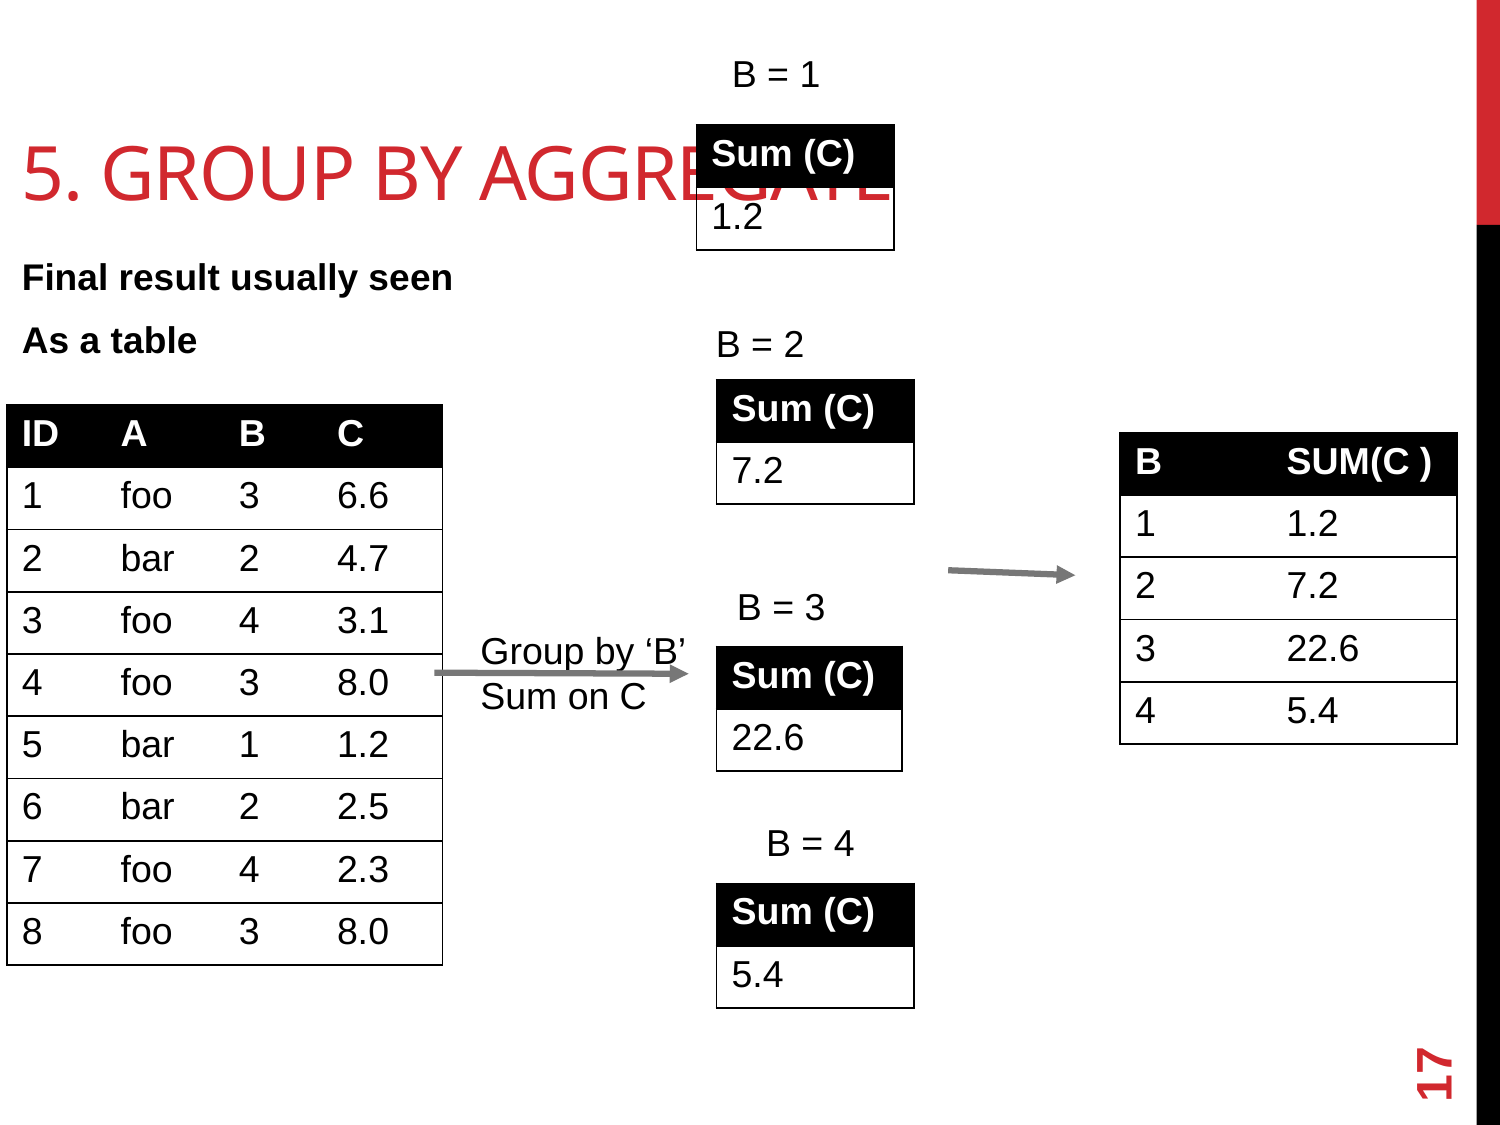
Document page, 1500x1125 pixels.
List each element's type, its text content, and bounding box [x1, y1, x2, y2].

table_cell 5.4 [717, 947, 913, 1007]
table_cell bar [106, 717, 224, 778]
text_box B = 1 [717, 42, 836, 103]
table_cell 1 [1121, 496, 1272, 556]
table_cell bar [106, 530, 224, 591]
table_header B [1121, 434, 1272, 494]
table_cell 8.0 [322, 904, 442, 964]
table_cell 3 [224, 655, 322, 715]
table_cell foo [106, 904, 224, 964]
table_cell 2.5 [322, 779, 442, 840]
table_cell foo [106, 468, 224, 529]
table_cell 1 [224, 717, 322, 778]
table_header A [106, 406, 224, 466]
table_cell 22.6 [1272, 620, 1456, 681]
text_box B = 4 [751, 812, 870, 872]
table_cell 2 [8, 530, 106, 591]
table_cell 4 [224, 593, 322, 653]
table_cell 3 [1121, 620, 1272, 681]
table_cell 4 [224, 842, 322, 902]
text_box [947, 569, 1076, 576]
table_header C [322, 406, 442, 466]
table_cell 3 [224, 904, 322, 964]
table_cell foo [106, 655, 224, 715]
table_cell 1.2 [697, 188, 893, 249]
table_cell 1.2 [322, 717, 442, 778]
table_cell bar [106, 779, 224, 840]
table_cell 2 [1121, 558, 1272, 619]
text_box B = 2 [701, 312, 820, 373]
table_cell 4 [8, 655, 106, 715]
table_cell 5.4 [1272, 683, 1456, 743]
table_cell 5 [8, 717, 106, 778]
table_cell 1 [8, 468, 106, 529]
table_header Sum (C) [717, 647, 901, 708]
text_box Group by ‘B’ Sum on C [465, 619, 760, 725]
table_cell 8.0 [322, 655, 442, 715]
table_cell 8 [8, 904, 106, 964]
table_cell 7.2 [1272, 558, 1456, 619]
text_box B = 3 [722, 575, 841, 635]
table_header Sum (C) [717, 381, 913, 441]
table_header ID [8, 406, 106, 466]
table_header Sum (C) [717, 884, 913, 945]
list Final result usually seen As a table [6, 246, 857, 370]
table_cell 3 [224, 468, 322, 529]
table_header B [224, 406, 322, 466]
table_cell 22.6 [717, 710, 901, 770]
text_box 17 [1401, 901, 1462, 1118]
table_cell foo [106, 842, 224, 902]
table_header Sum (C) [697, 126, 893, 187]
table_cell 2 [224, 779, 322, 840]
table_cell 2 [224, 530, 322, 591]
table_cell 7 [8, 842, 106, 902]
table_cell 7.2 [717, 443, 913, 503]
table_header SUM(C ) [1272, 434, 1456, 494]
table_cell 2.3 [322, 842, 442, 902]
title 5. Group By Aggregate [6, 0, 1076, 223]
table_cell 6 [8, 779, 106, 840]
table_cell 6.6 [322, 468, 442, 529]
table_cell 4.7 [322, 530, 442, 591]
table_cell 1.2 [1272, 496, 1456, 556]
table_cell foo [106, 593, 224, 653]
table_cell 4 [1121, 683, 1272, 743]
table_cell 3.1 [322, 593, 442, 653]
table_cell 3 [8, 593, 106, 653]
